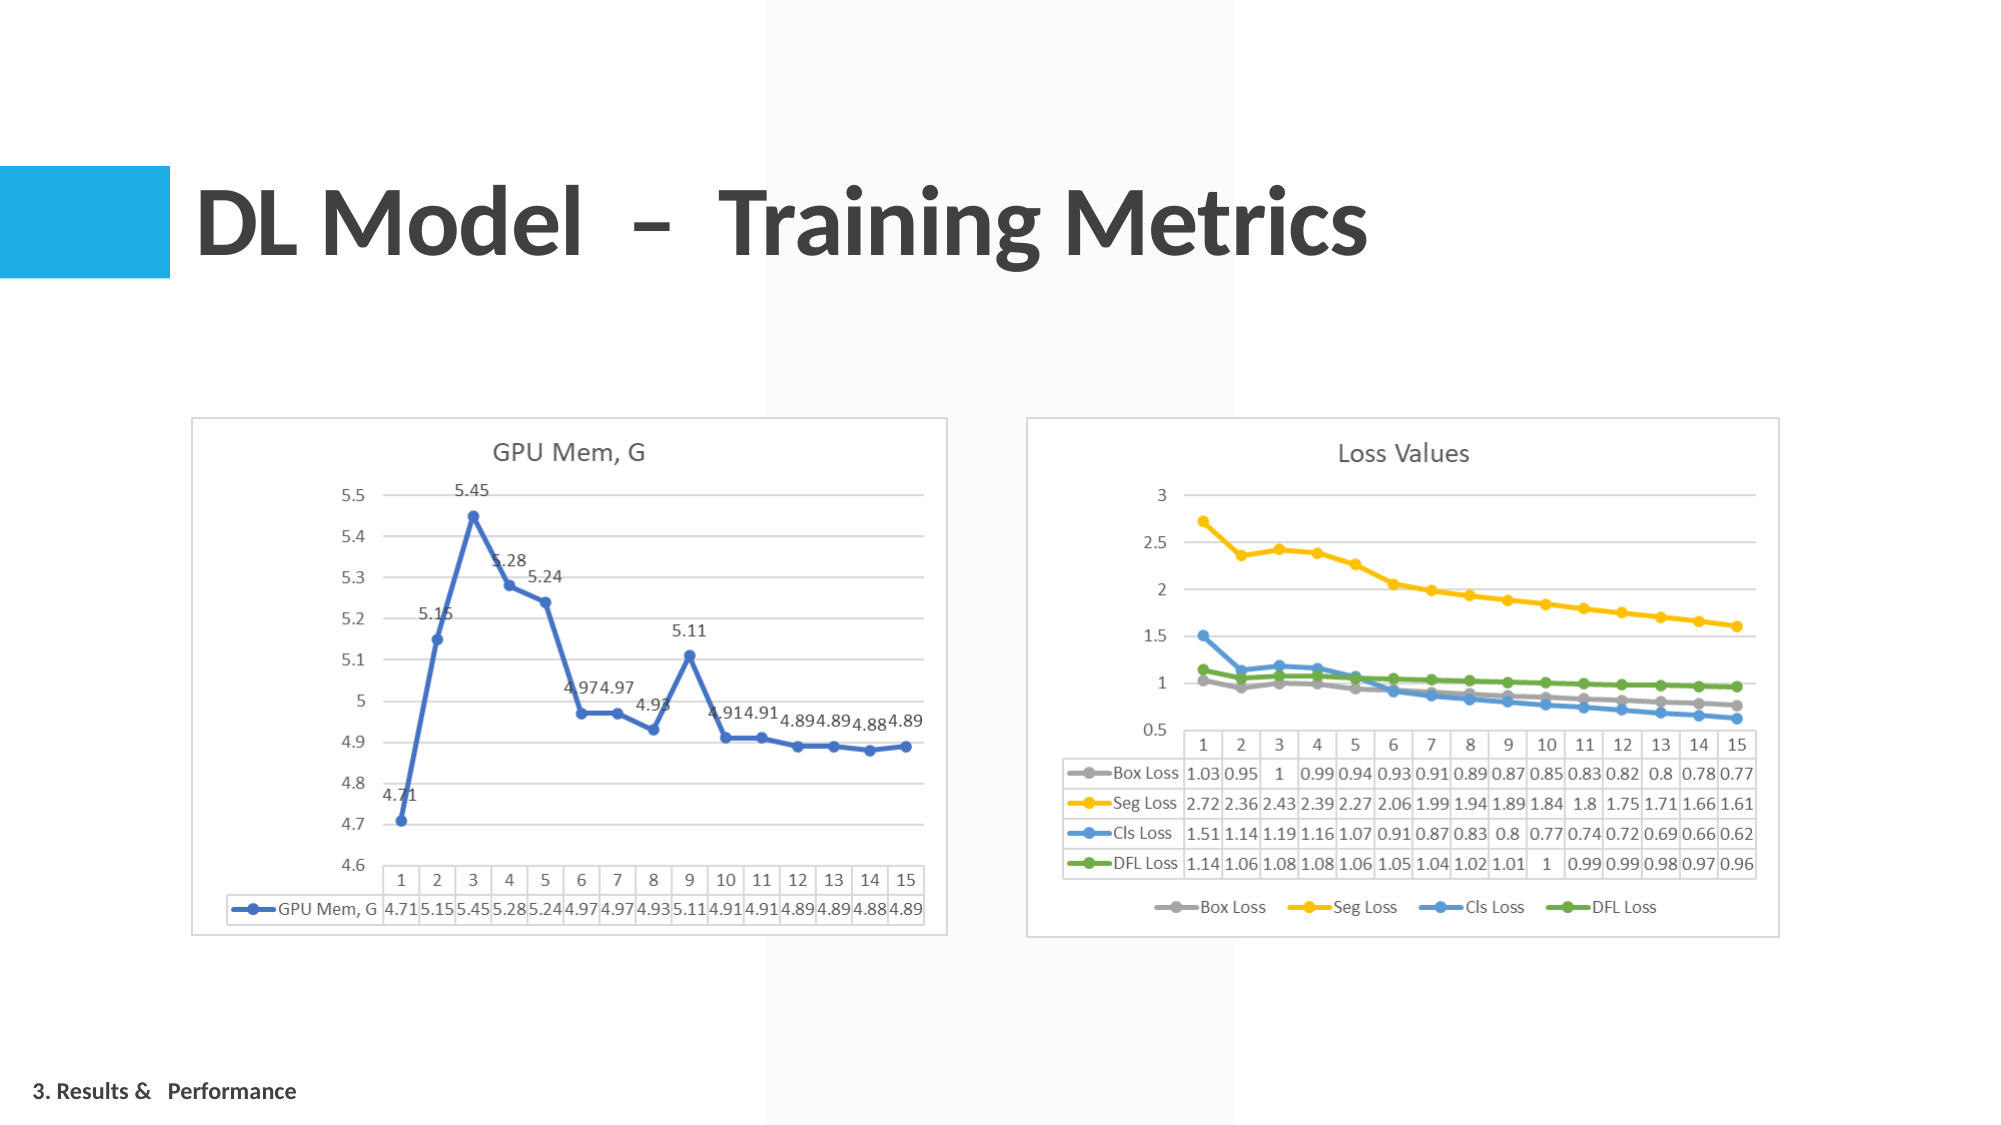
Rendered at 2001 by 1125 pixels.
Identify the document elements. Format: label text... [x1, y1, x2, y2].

picture [191, 416, 949, 936]
title DL Model – Training Metrics [180, 47, 1861, 285]
picture [1025, 416, 1780, 938]
text_box 3. Results & Performance [21, 1068, 315, 1113]
